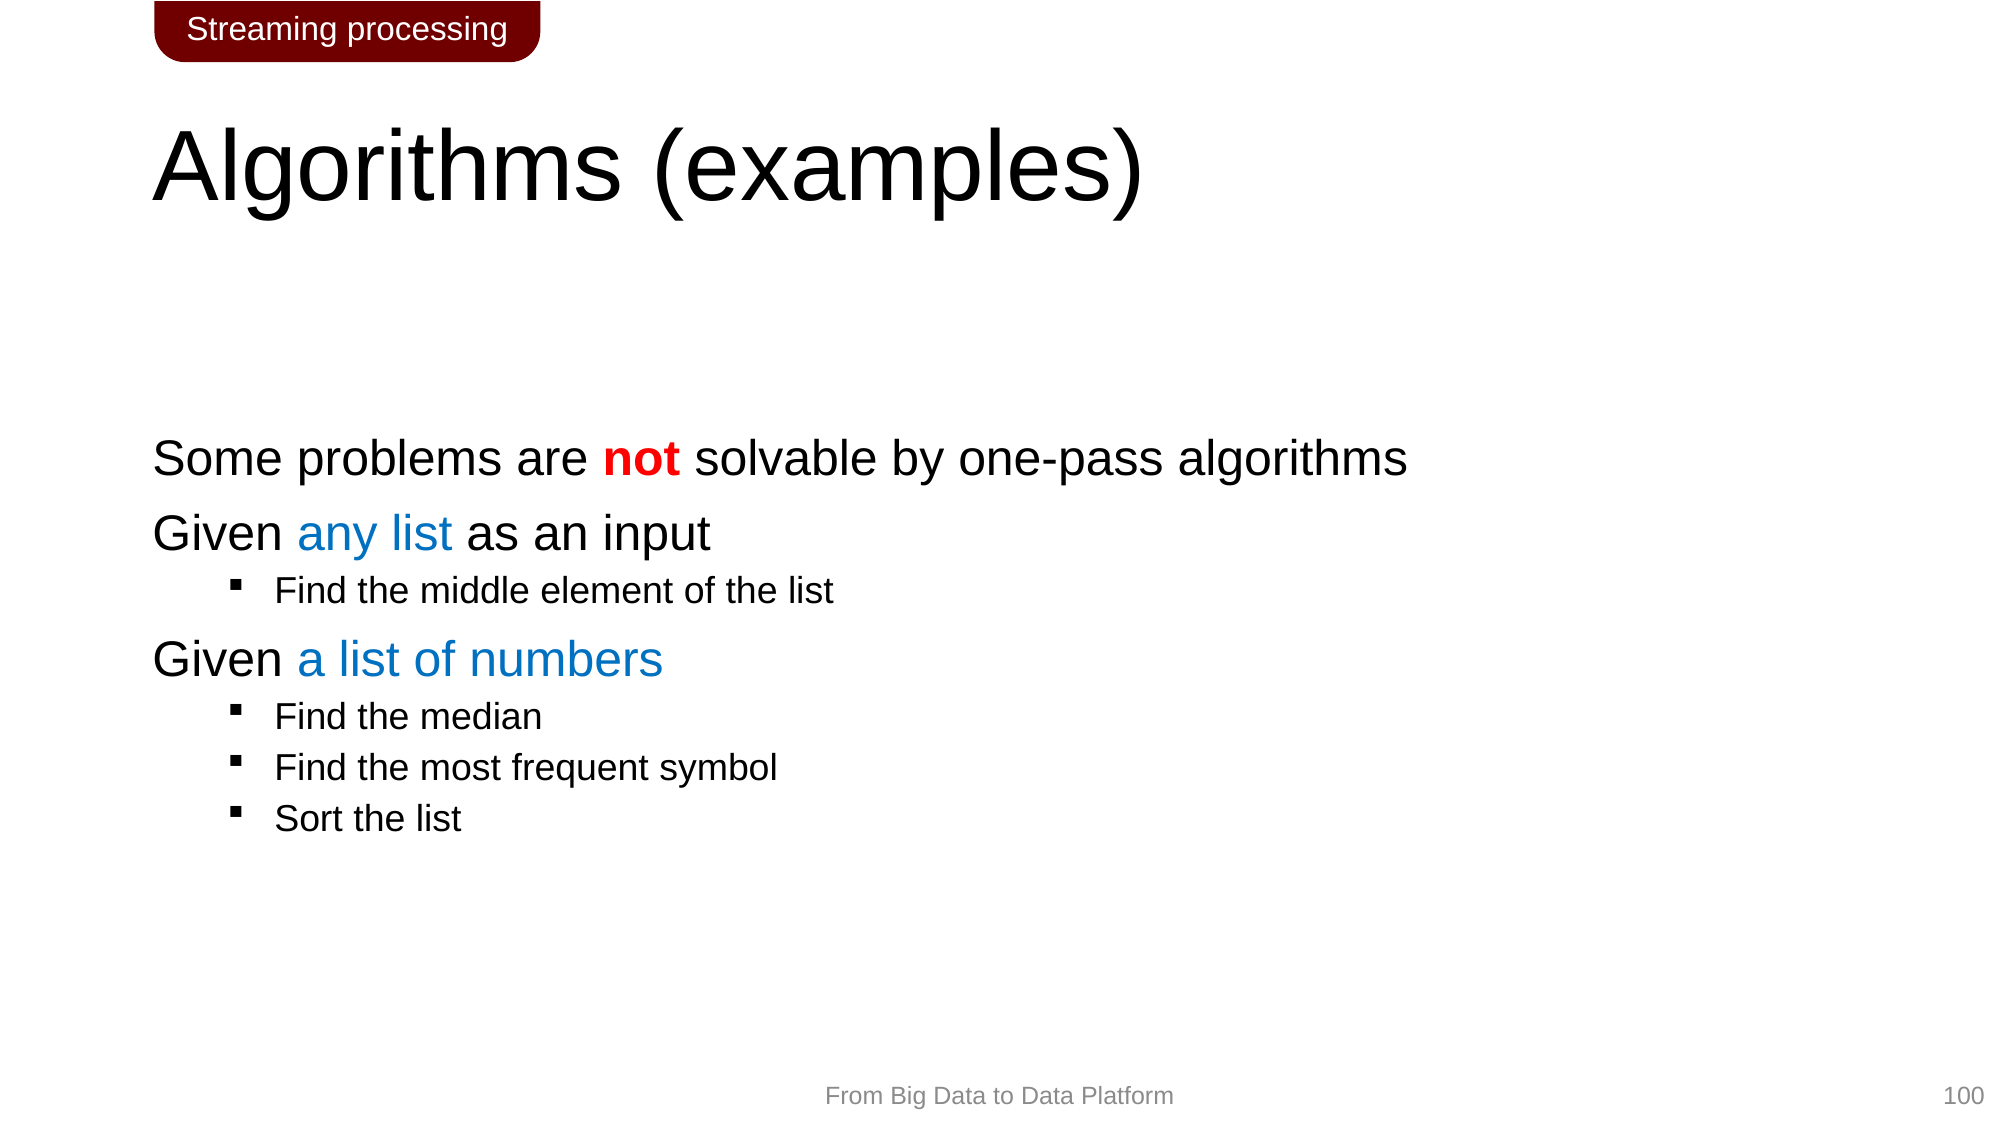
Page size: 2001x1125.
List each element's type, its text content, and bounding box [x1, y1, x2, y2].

title Algorithms (examples) [137, 59, 1863, 278]
text_box Streaming processing [154, 1, 541, 63]
slide_number 100 [1550, 1065, 2000, 1125]
list Some problems are not solvable by one-pass algorithms Given any list as an input Find the middle element of the list Given a list of numbers Find the median Find the most frequent symbol Sort the list [137, 278, 1863, 993]
